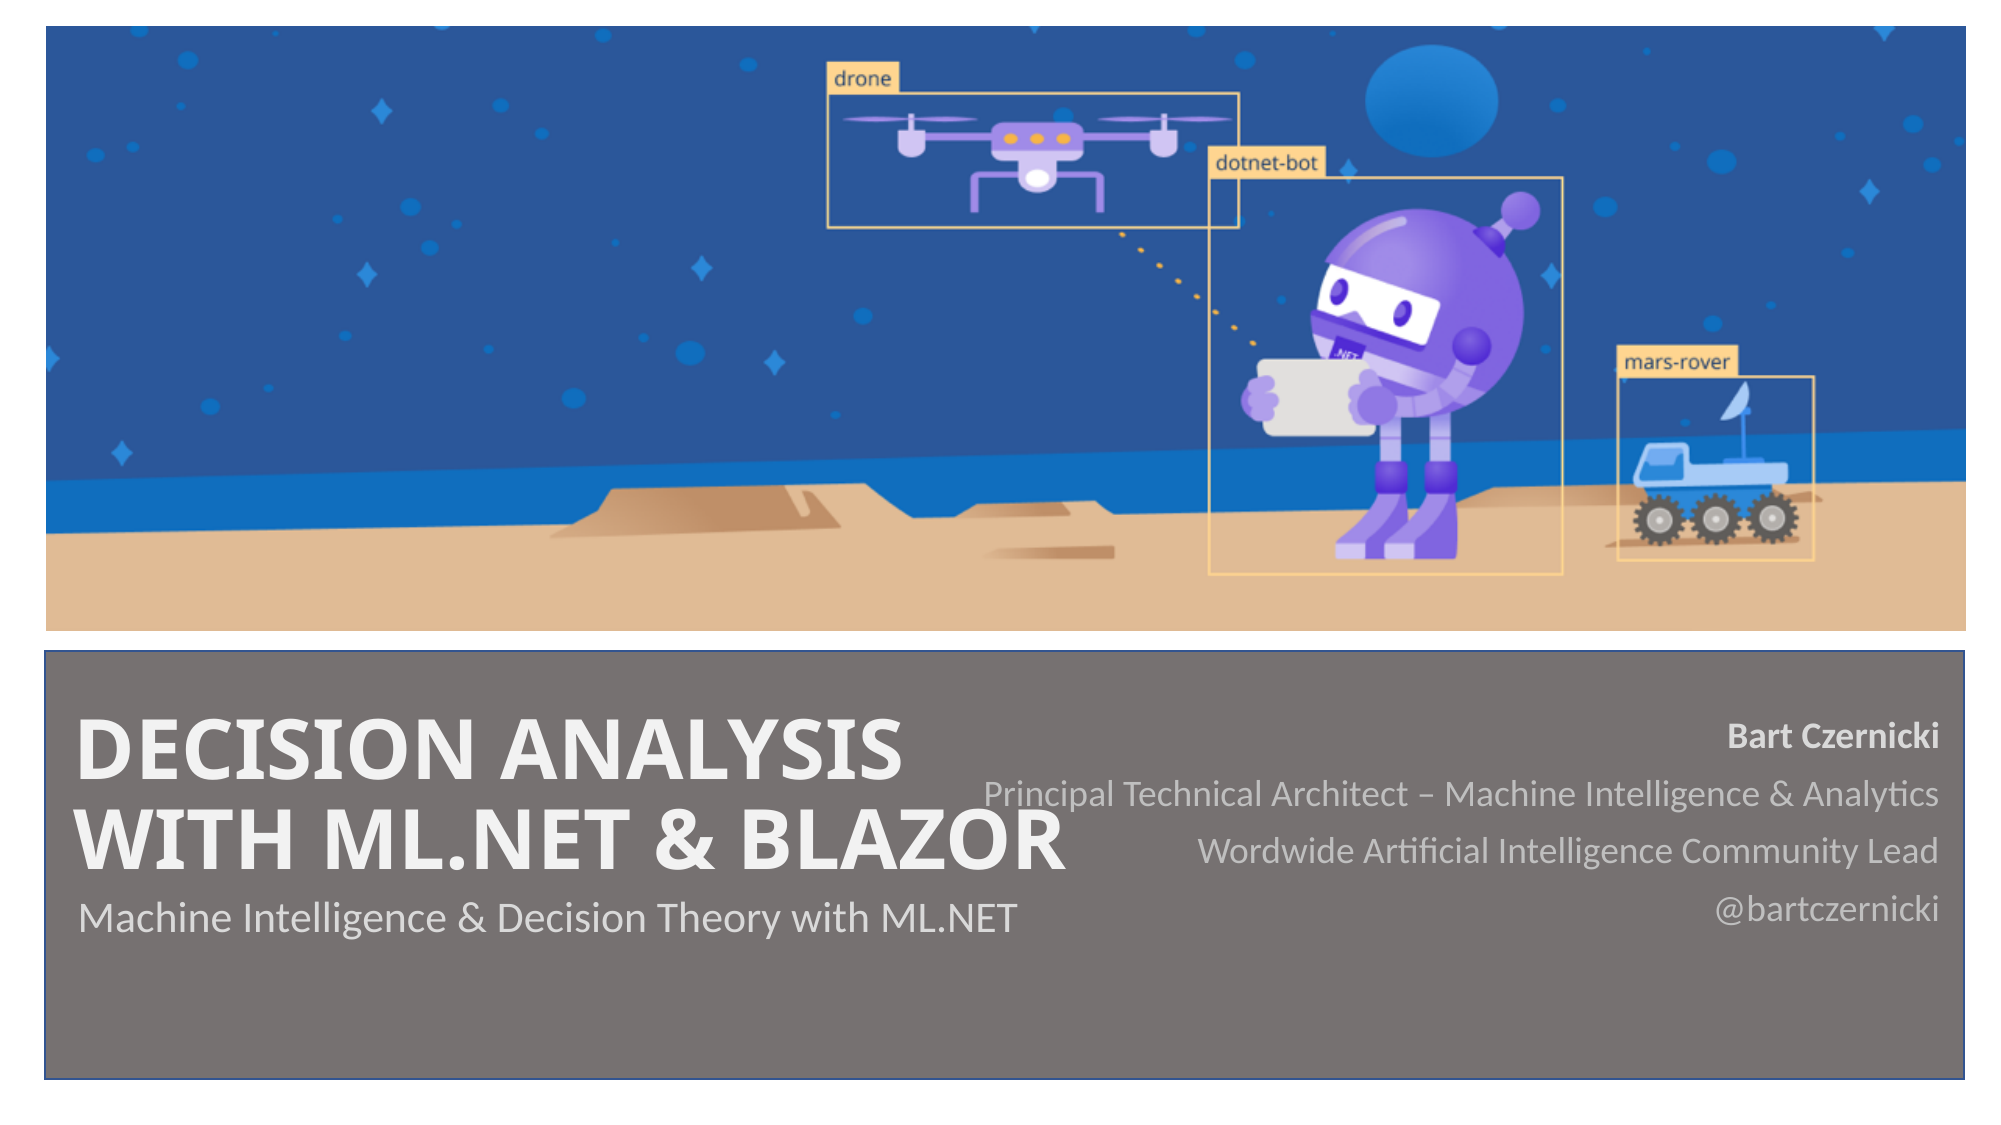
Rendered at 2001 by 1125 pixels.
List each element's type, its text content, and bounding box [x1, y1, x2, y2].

picture [46, 26, 1966, 631]
text_box [44, 650, 1965, 1080]
text_box Decision Analysis with ML.NET & Blazor [58, 705, 1855, 895]
text_box Machine Intelligence & Decision Theory with ML.NET [77, 888, 1681, 941]
text_box Bart Czernicki Principal Technical Architect – Machine Intelligence & Analytics Wordwide Artificial Intelligence Community Lead @bartczernicki [965, 751, 1956, 889]
